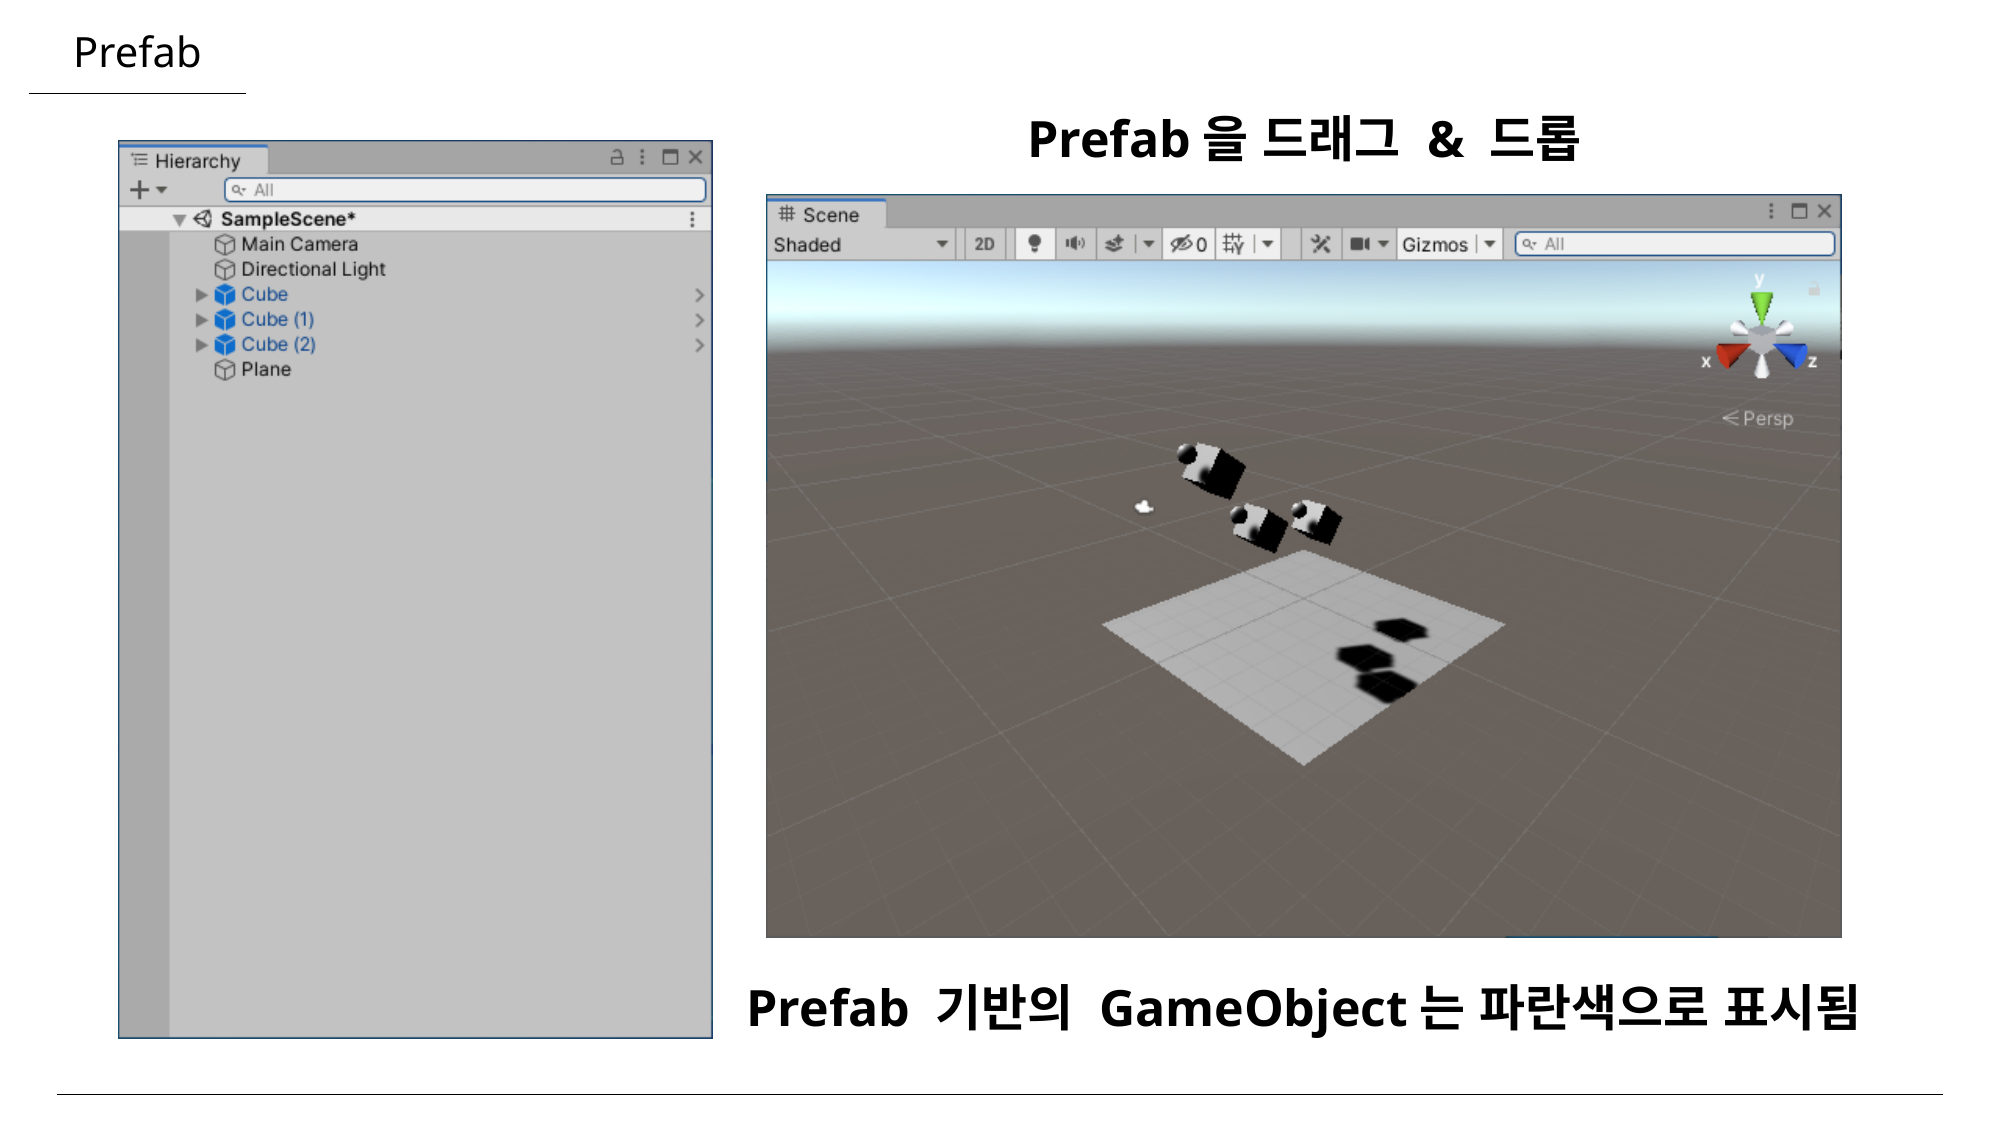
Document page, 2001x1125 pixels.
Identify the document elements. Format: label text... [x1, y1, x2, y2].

text_box Prefab 기반의 GameObject는 파란색으로 표시됨 [731, 969, 1877, 1044]
title Prefab [56, 23, 219, 85]
picture [118, 140, 713, 1039]
text_box Prefab을 드래그 & 드롭 [1012, 99, 1597, 175]
picture [766, 194, 1842, 938]
